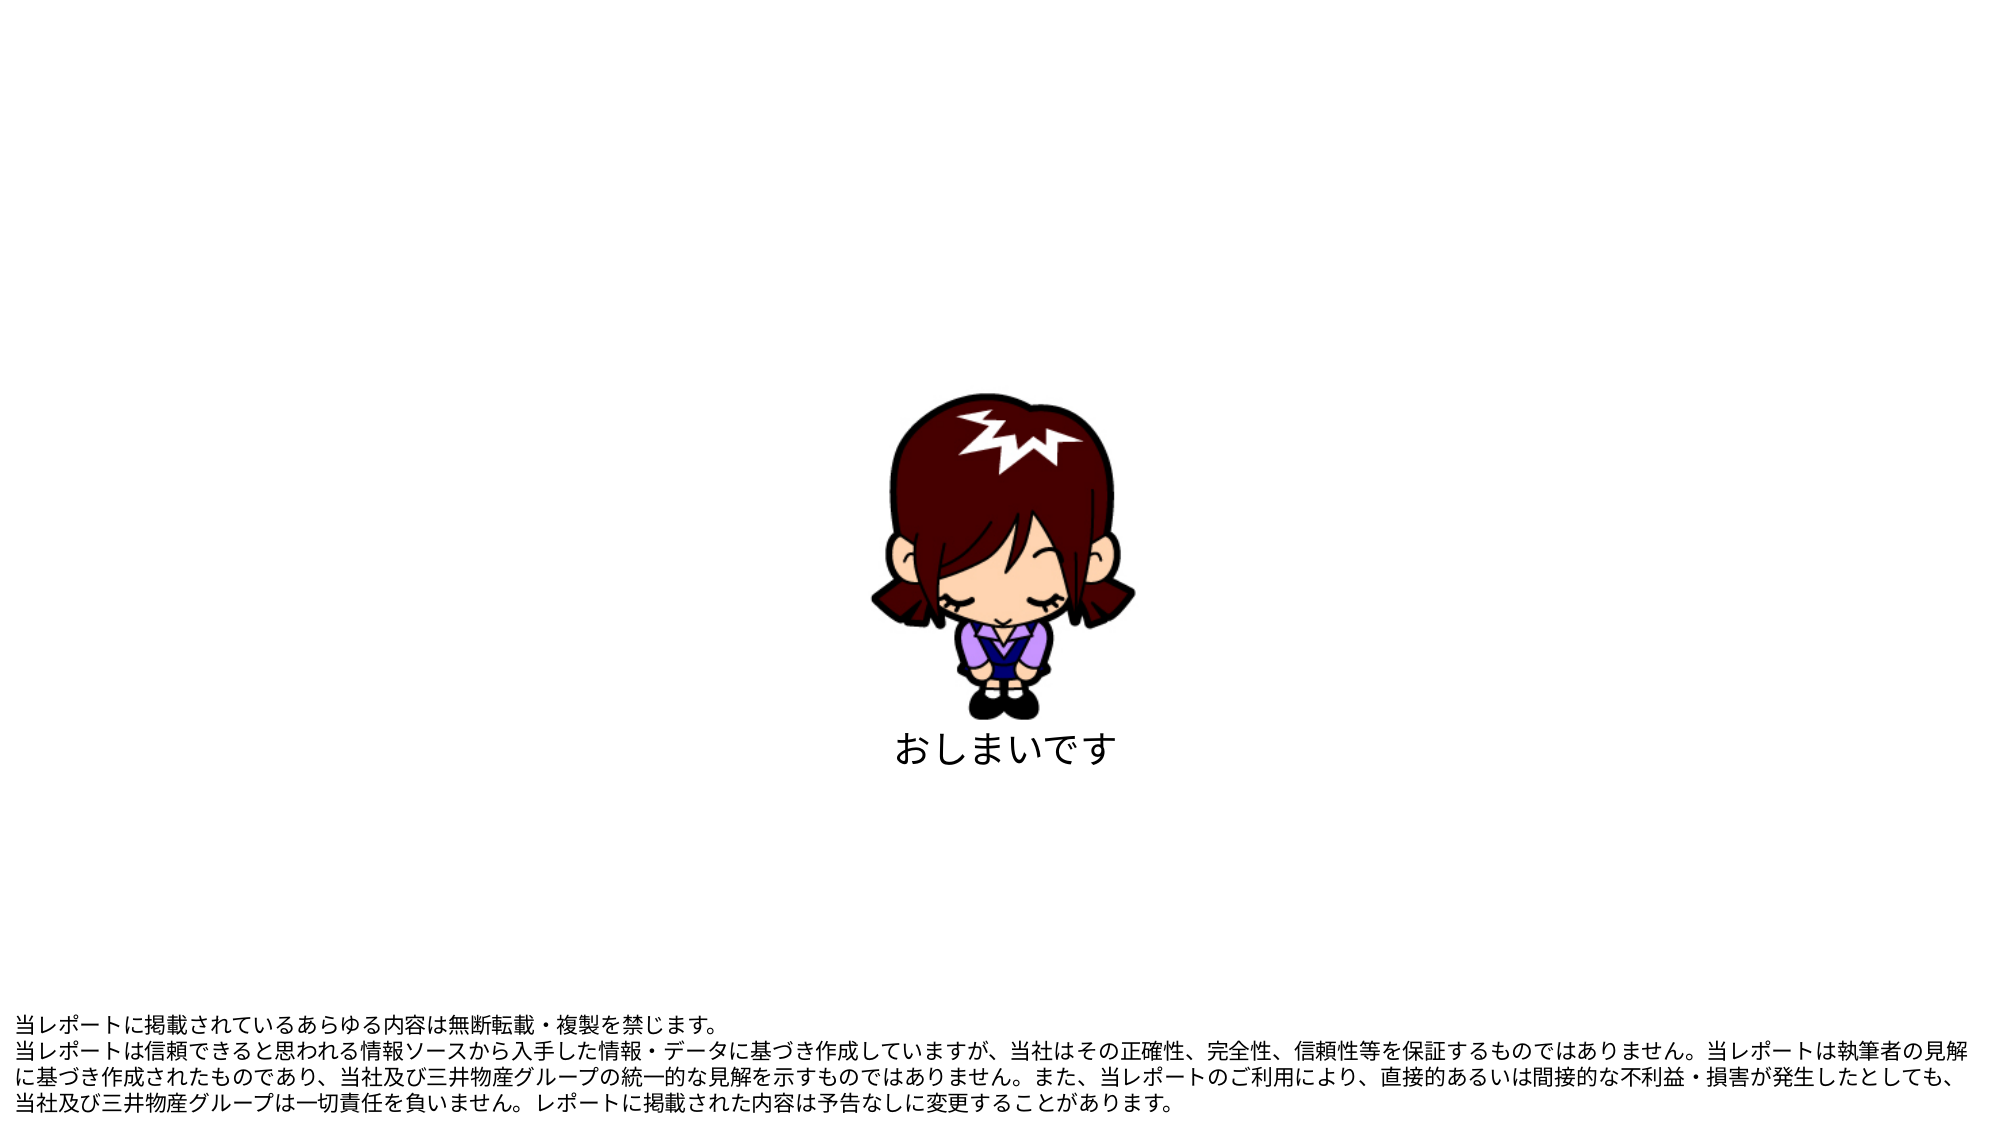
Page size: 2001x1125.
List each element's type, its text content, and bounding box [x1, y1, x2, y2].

picture [803, 353, 1209, 760]
text_box 当レポートに掲載されているあらゆる内容は無断転載・複製を禁じます。 当レポートは信頼できると思われる情報ソースから入手した情報・データに基づき作成していますが、当社はその正確性、完全性、信頼性等を保証するものではありません。当レポートは執筆者の見解に基づき作成されたものであり、当社及び三井物産グループの統一的な見解を示すものではありません。また、当レポートのご利用により、直接的あるいは間接的な不利益・損害が発生したとしても、当社及び三井物産グループは一切責任を負いません。レポートに掲載された内容は予告なしに変更することがあります。 [0, 1003, 2000, 1124]
text_box おしまいです [738, 718, 1274, 779]
